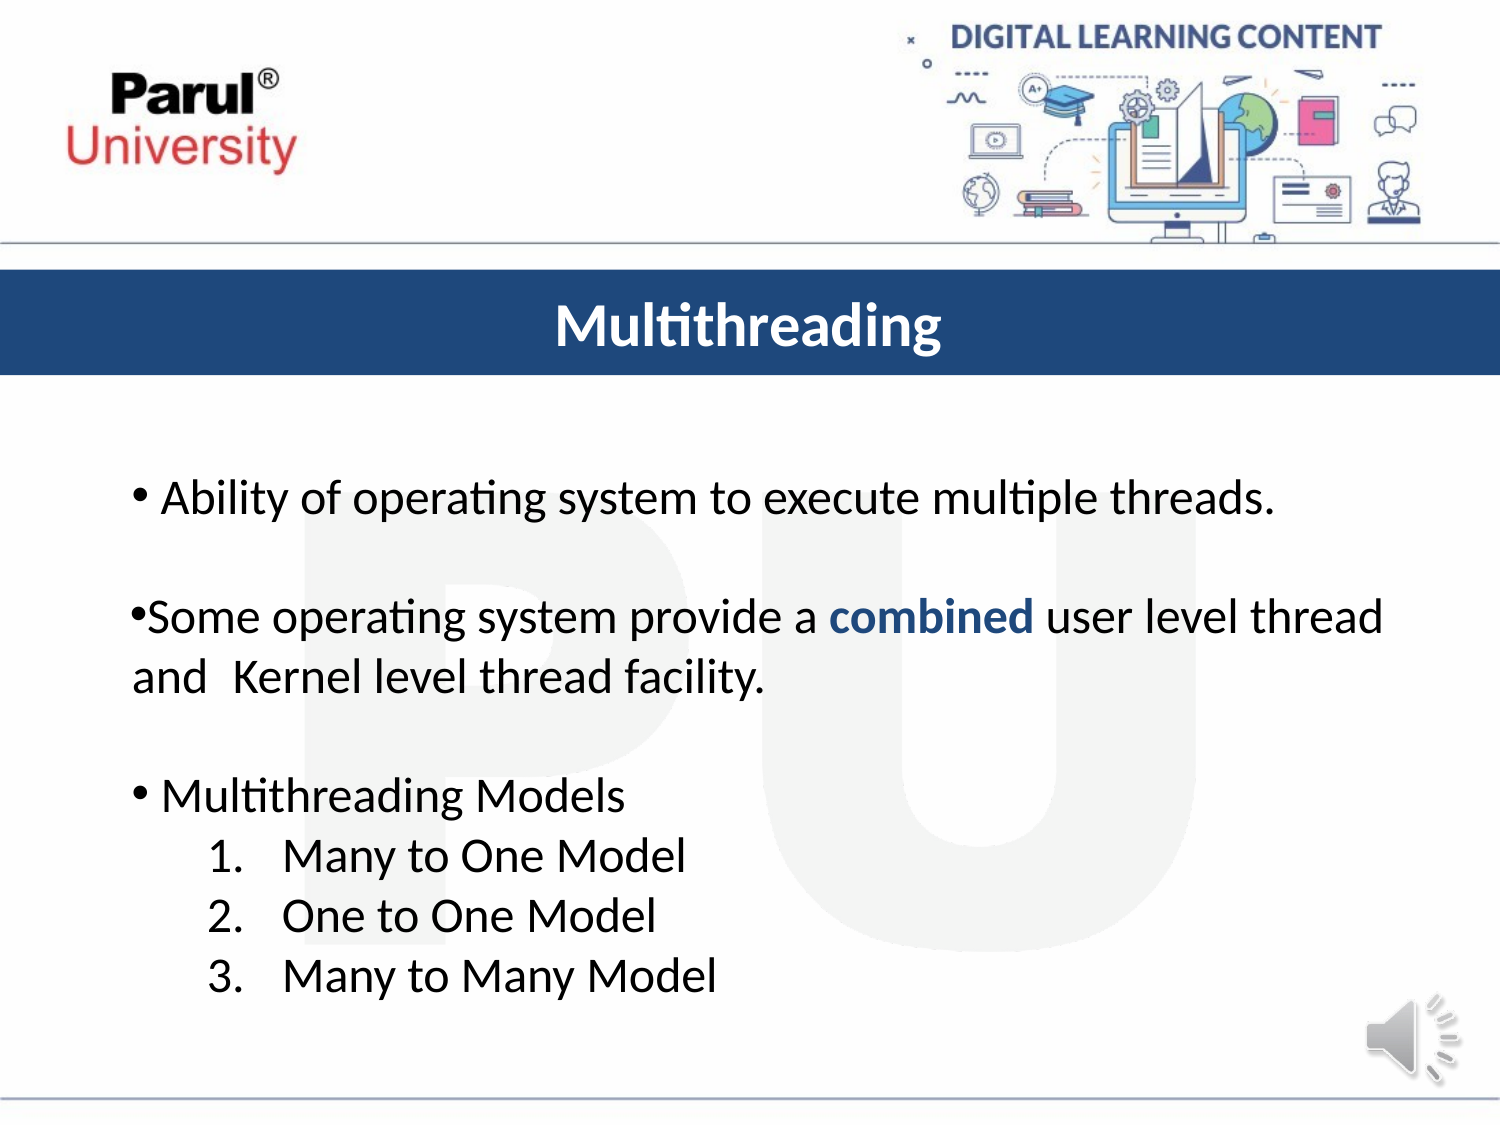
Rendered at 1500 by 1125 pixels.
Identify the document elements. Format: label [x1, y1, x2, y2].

picture [1364, 989, 1465, 1090]
text_box [0, 0, 1500, 1125]
